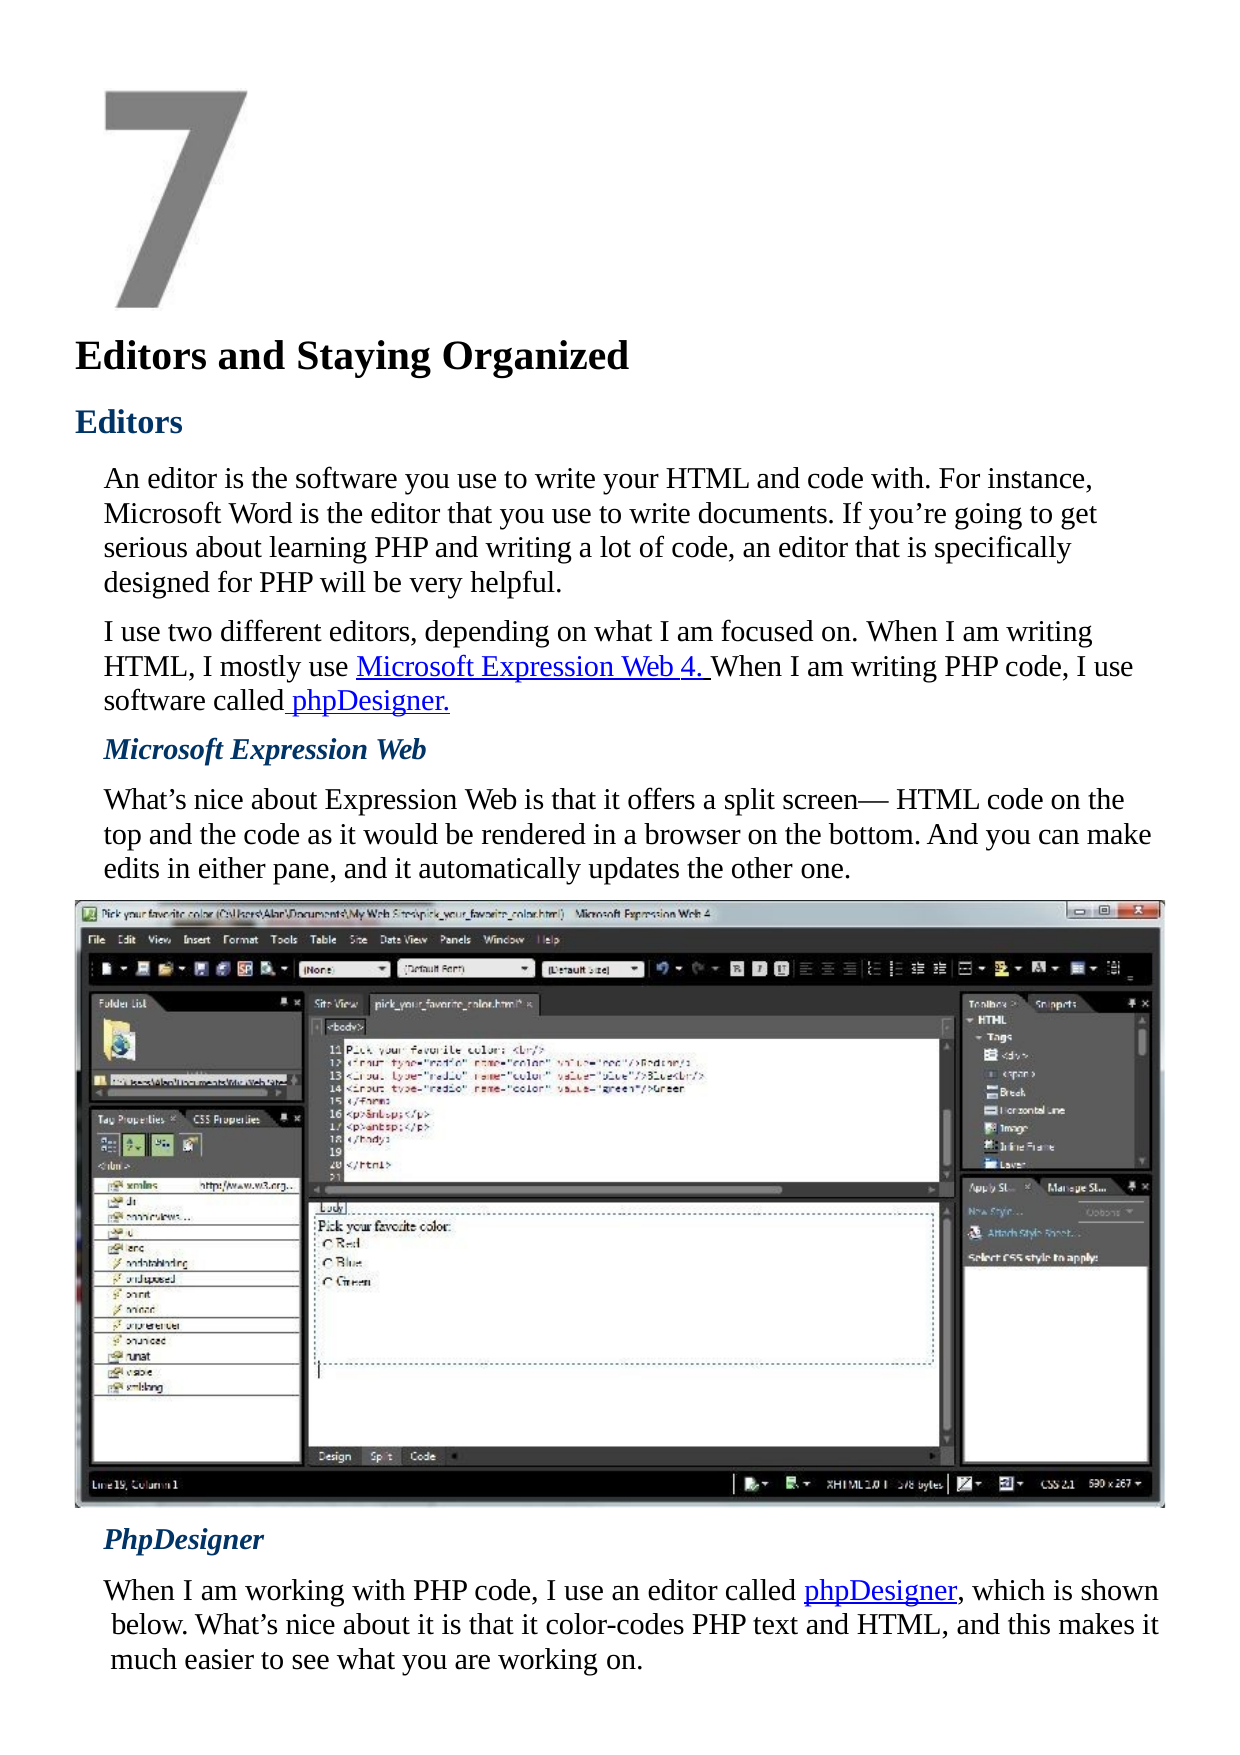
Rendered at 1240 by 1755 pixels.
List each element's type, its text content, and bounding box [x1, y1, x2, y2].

text_box [74, 900, 1166, 1508]
text_box [103, 88, 248, 298]
text_box PhpDesigner When I am working with PHP code, I use an editor called phpDesigner, which is shown below. What’s nice about it is that it color-codes PHP text and HTML, and this makes it much easier to see what you are working on. [101, 1504, 1160, 1676]
text_box Editors and Staying Organized Editors An editor is the software you use to write your HTML and code with. For instance, Microsoft Word is the editor that you use to write documents. If you’re going to get serious about learning PHP and writing a lot of code, an editor that is specifically designed for PHP will be very helpful. I use two different editors, depending on what I am focused on. When I am writing HTML, I mostly use Microsoft Expression Web 4. When I am writing PHP code, I use software called phpDesigner. Microsoft Expression Web What’s nice about Expression Web is that it offers a split screen— HTML code on the top and the code as it would be rendered in a browser on the bottom. And you can make edits in either pane, and it automatically updates the other one. [72, 298, 1161, 885]
